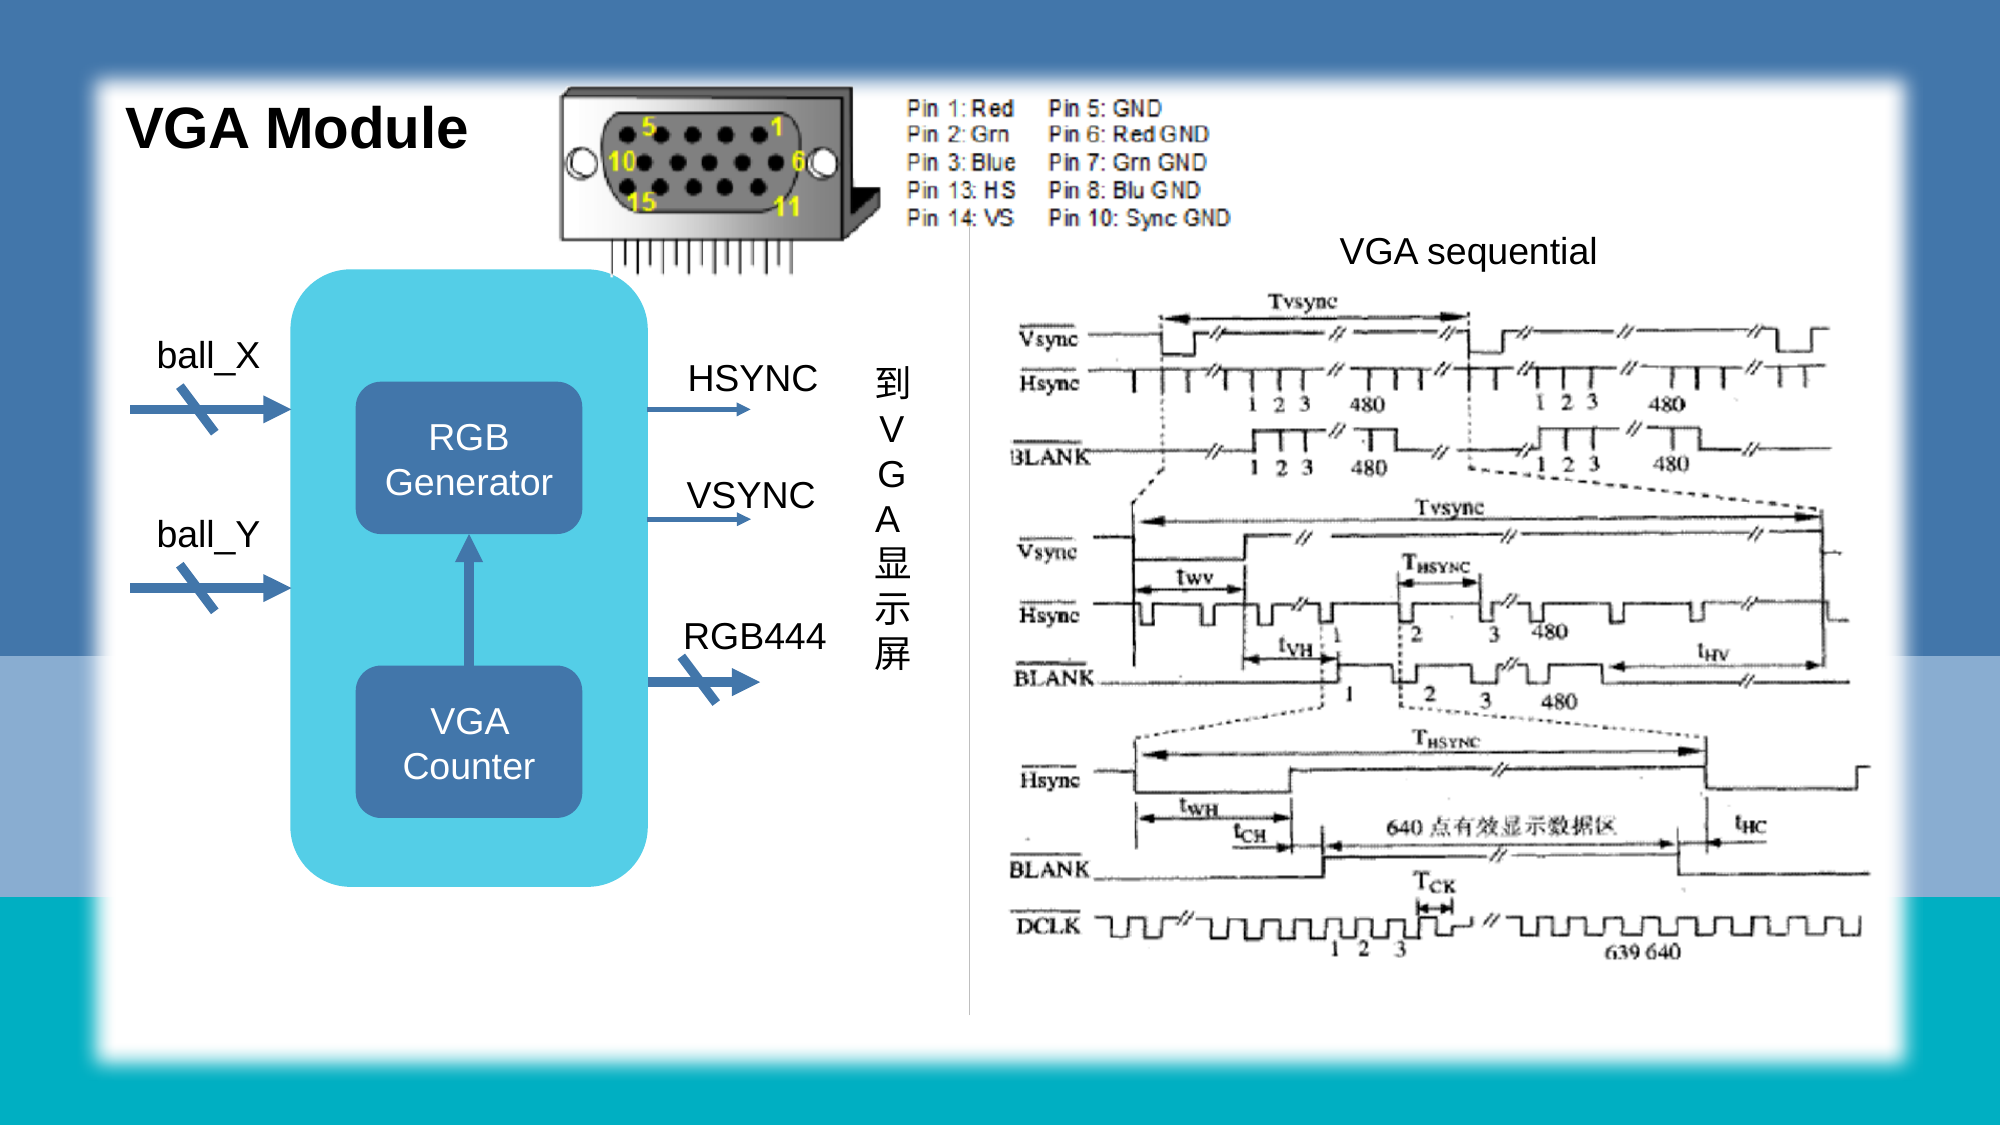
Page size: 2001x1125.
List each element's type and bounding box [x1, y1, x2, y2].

picture [498, 65, 1883, 971]
text_box [0, 0, 2000, 1125]
text_box [179, 564, 215, 612]
text_box [681, 656, 717, 704]
text_box [179, 386, 215, 433]
